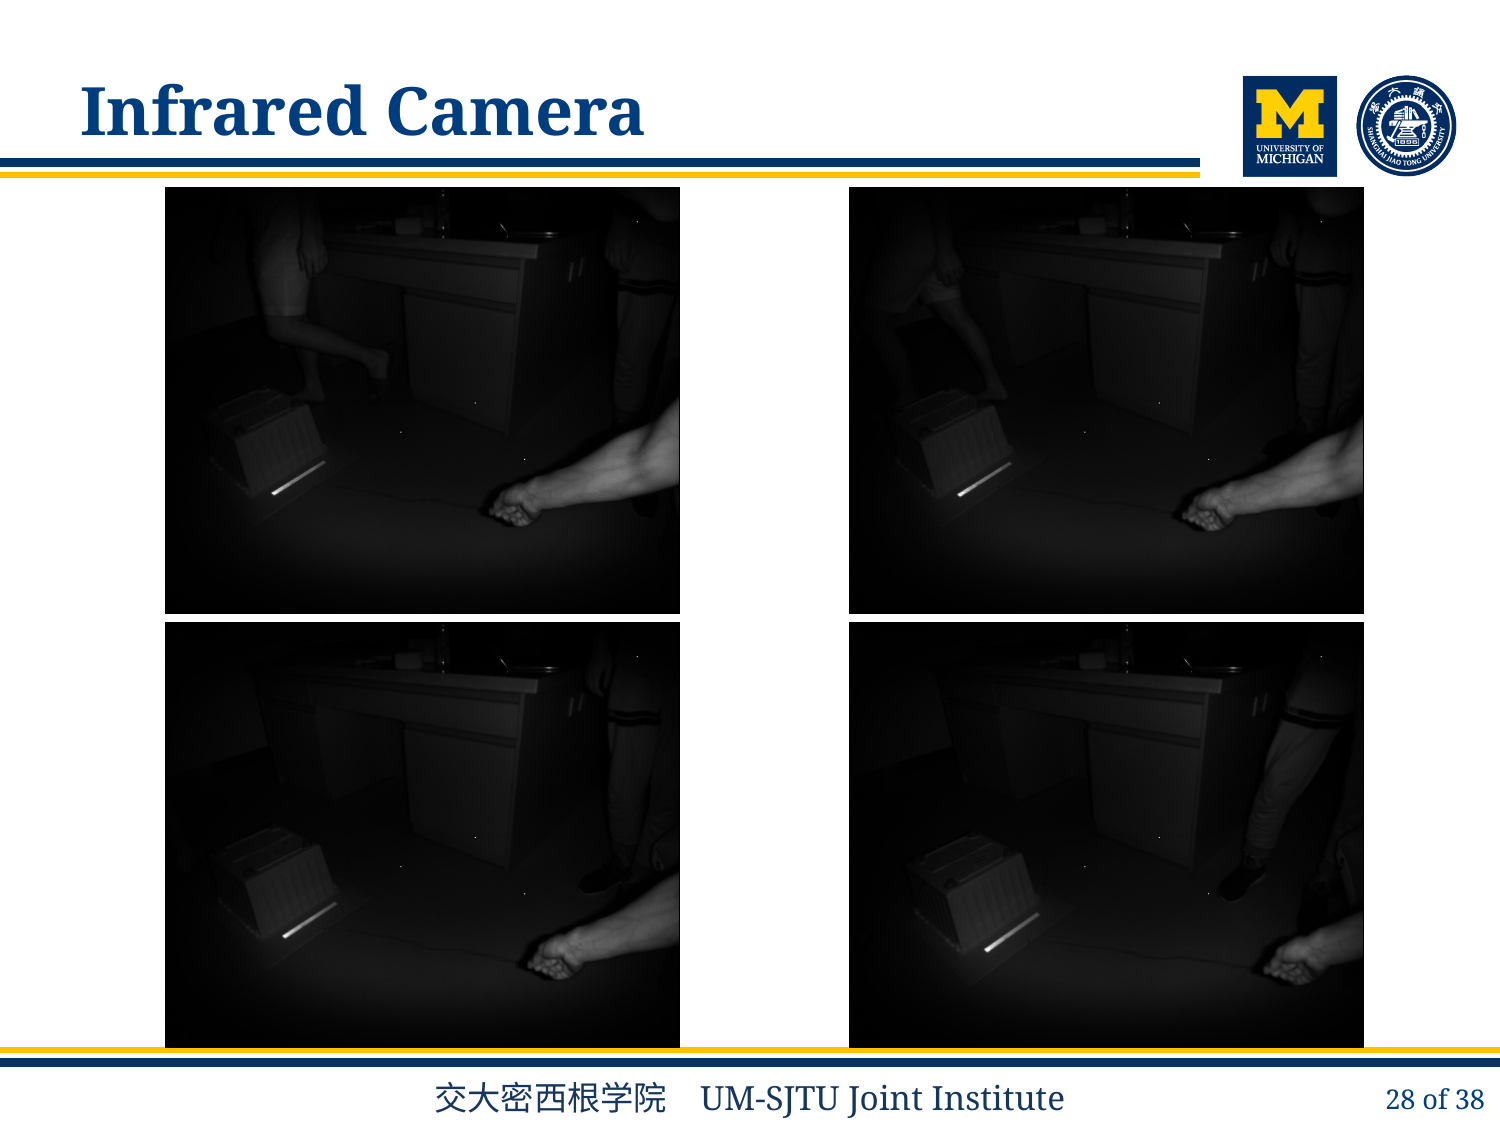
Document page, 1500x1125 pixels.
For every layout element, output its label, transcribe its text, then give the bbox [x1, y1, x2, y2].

slide_number ‹#› of 38 [1363, 1074, 1500, 1125]
picture [849, 187, 1364, 614]
title Infrared Camera [64, 56, 1247, 161]
picture [1228, 68, 1463, 182]
picture [849, 621, 1364, 1049]
picture [165, 621, 680, 1049]
picture [165, 187, 680, 614]
